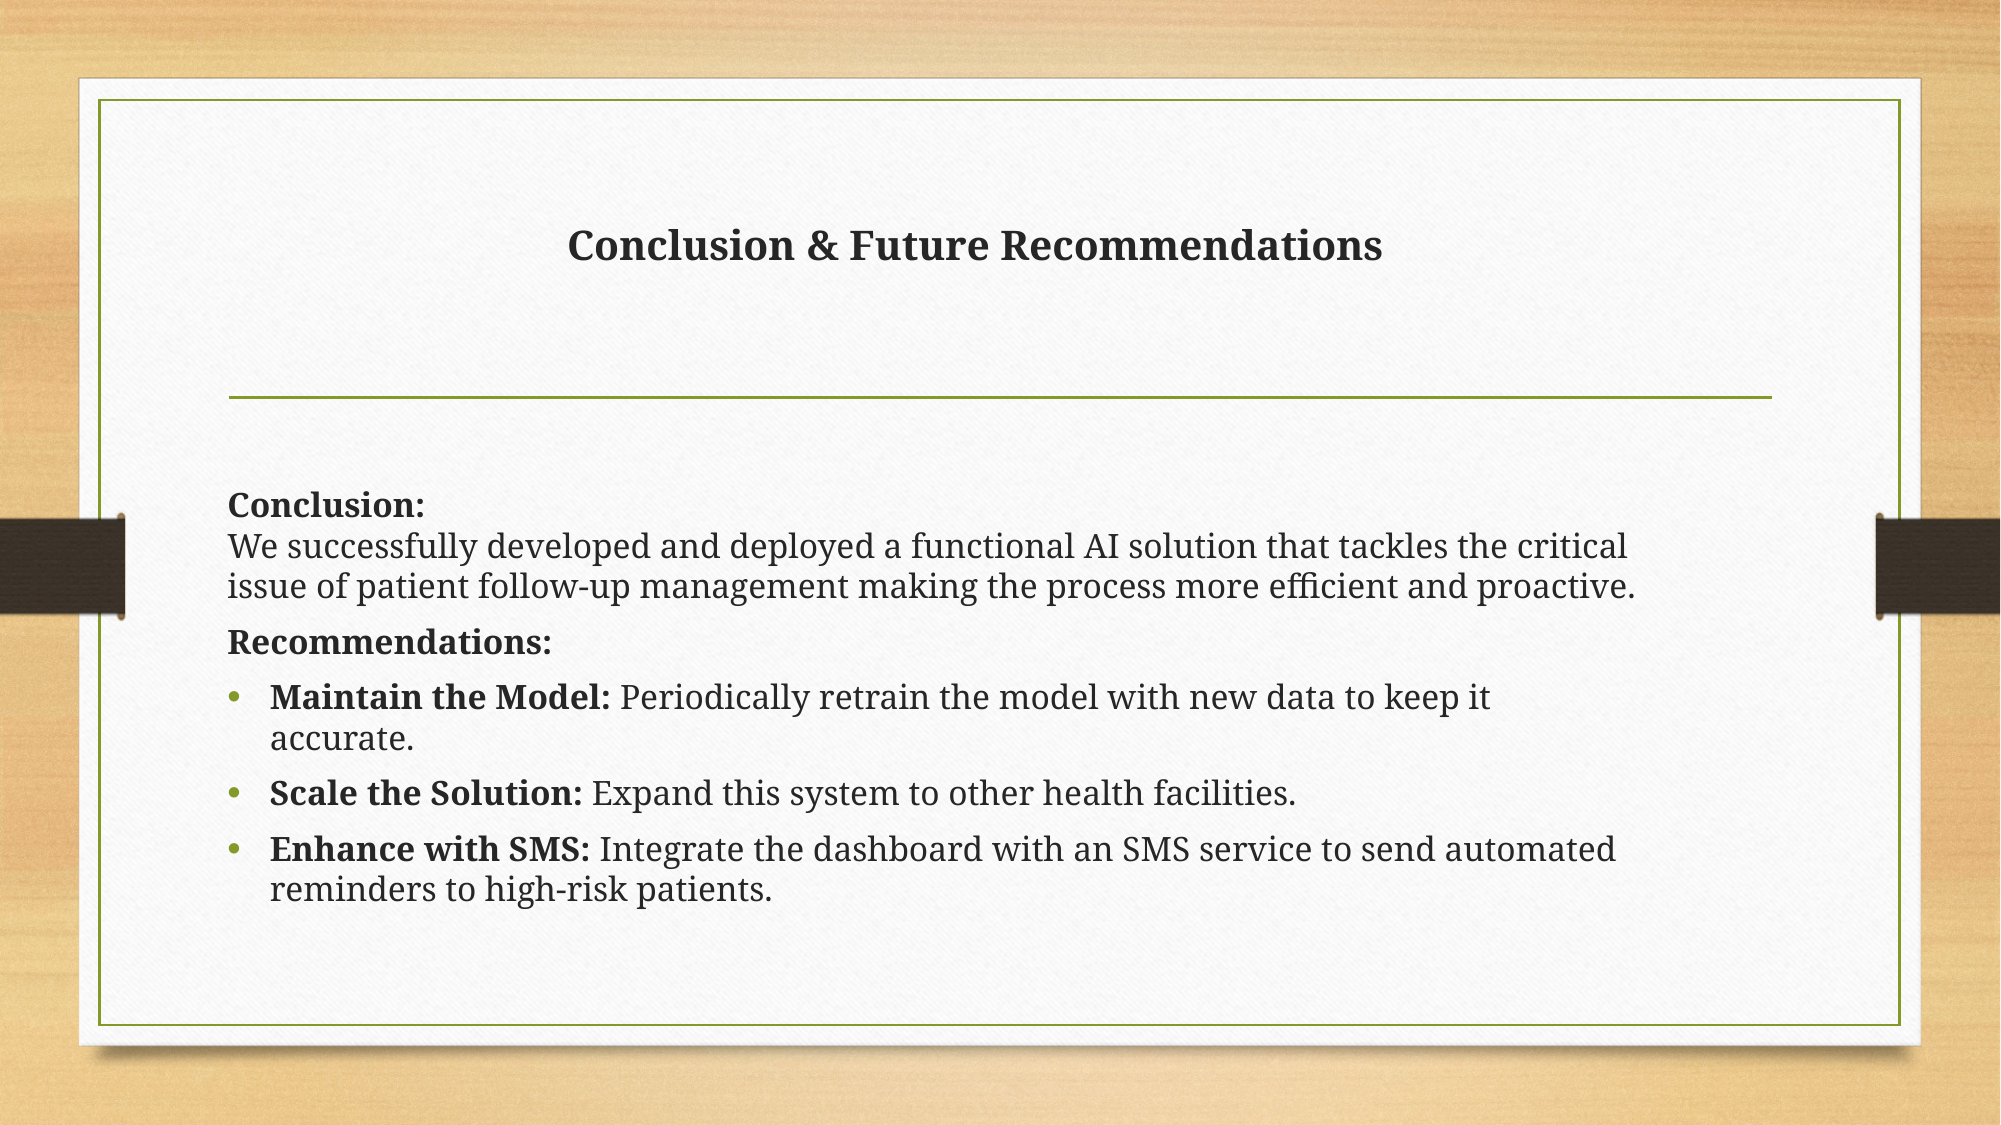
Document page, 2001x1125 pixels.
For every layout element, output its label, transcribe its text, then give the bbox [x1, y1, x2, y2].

title Conclusion & Future Recommendations [336, 212, 1605, 375]
picture [0, 0, 2001, 1125]
list Conclusion: We successfully developed and deployed a functional AI solution that tackles the critical issue of patient follow-up management making the process more efficient and proactive. Recommendations: Maintain the Model: Periodically retrain the model with new data to keep it accurate. Scale the Solution: Expand this system to other health facilities. Enhance with SMS: Integrate the dashboard with an SMS service to send automated reminders to high-risk patients. [212, 419, 1654, 964]
